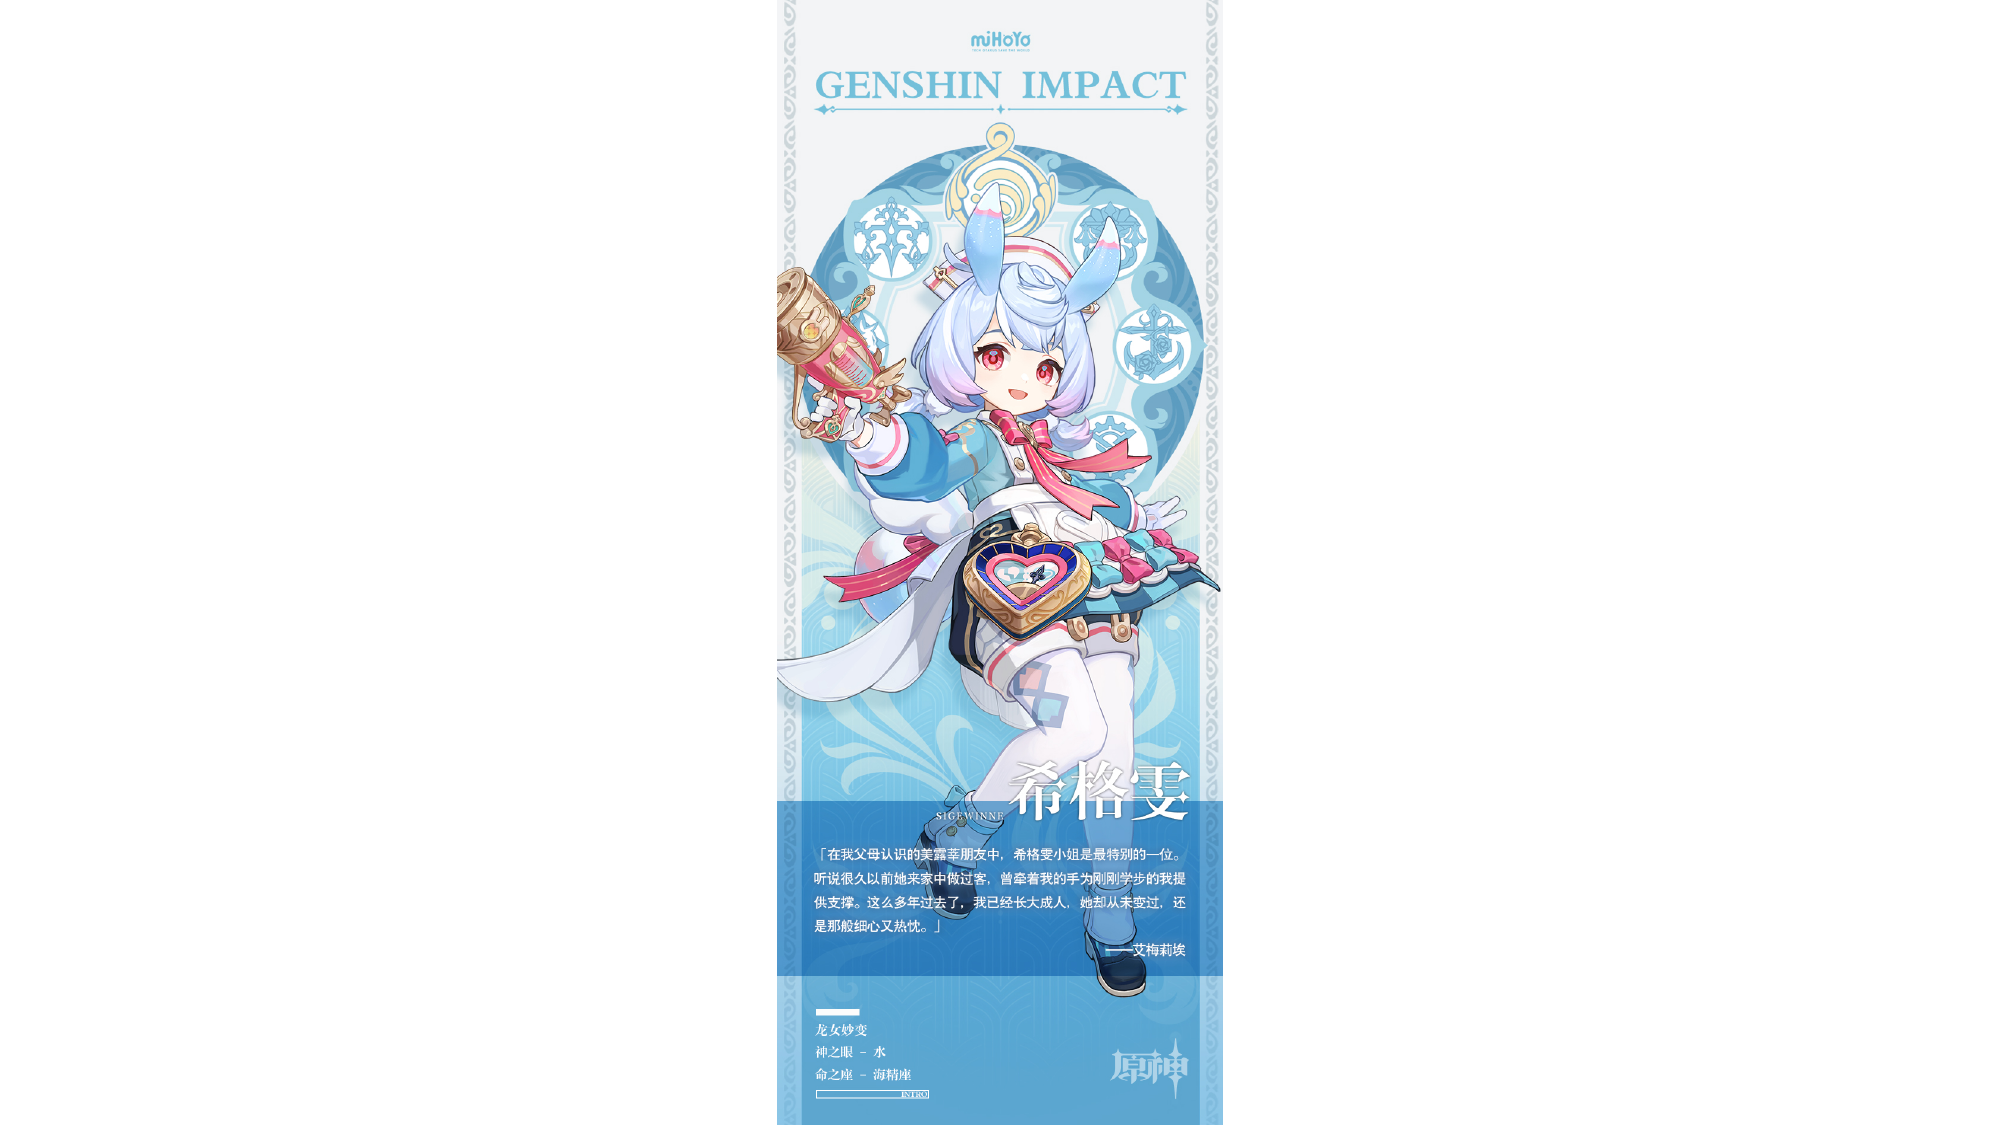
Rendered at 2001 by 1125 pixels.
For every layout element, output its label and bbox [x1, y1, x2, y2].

picture [777, 0, 1223, 1125]
